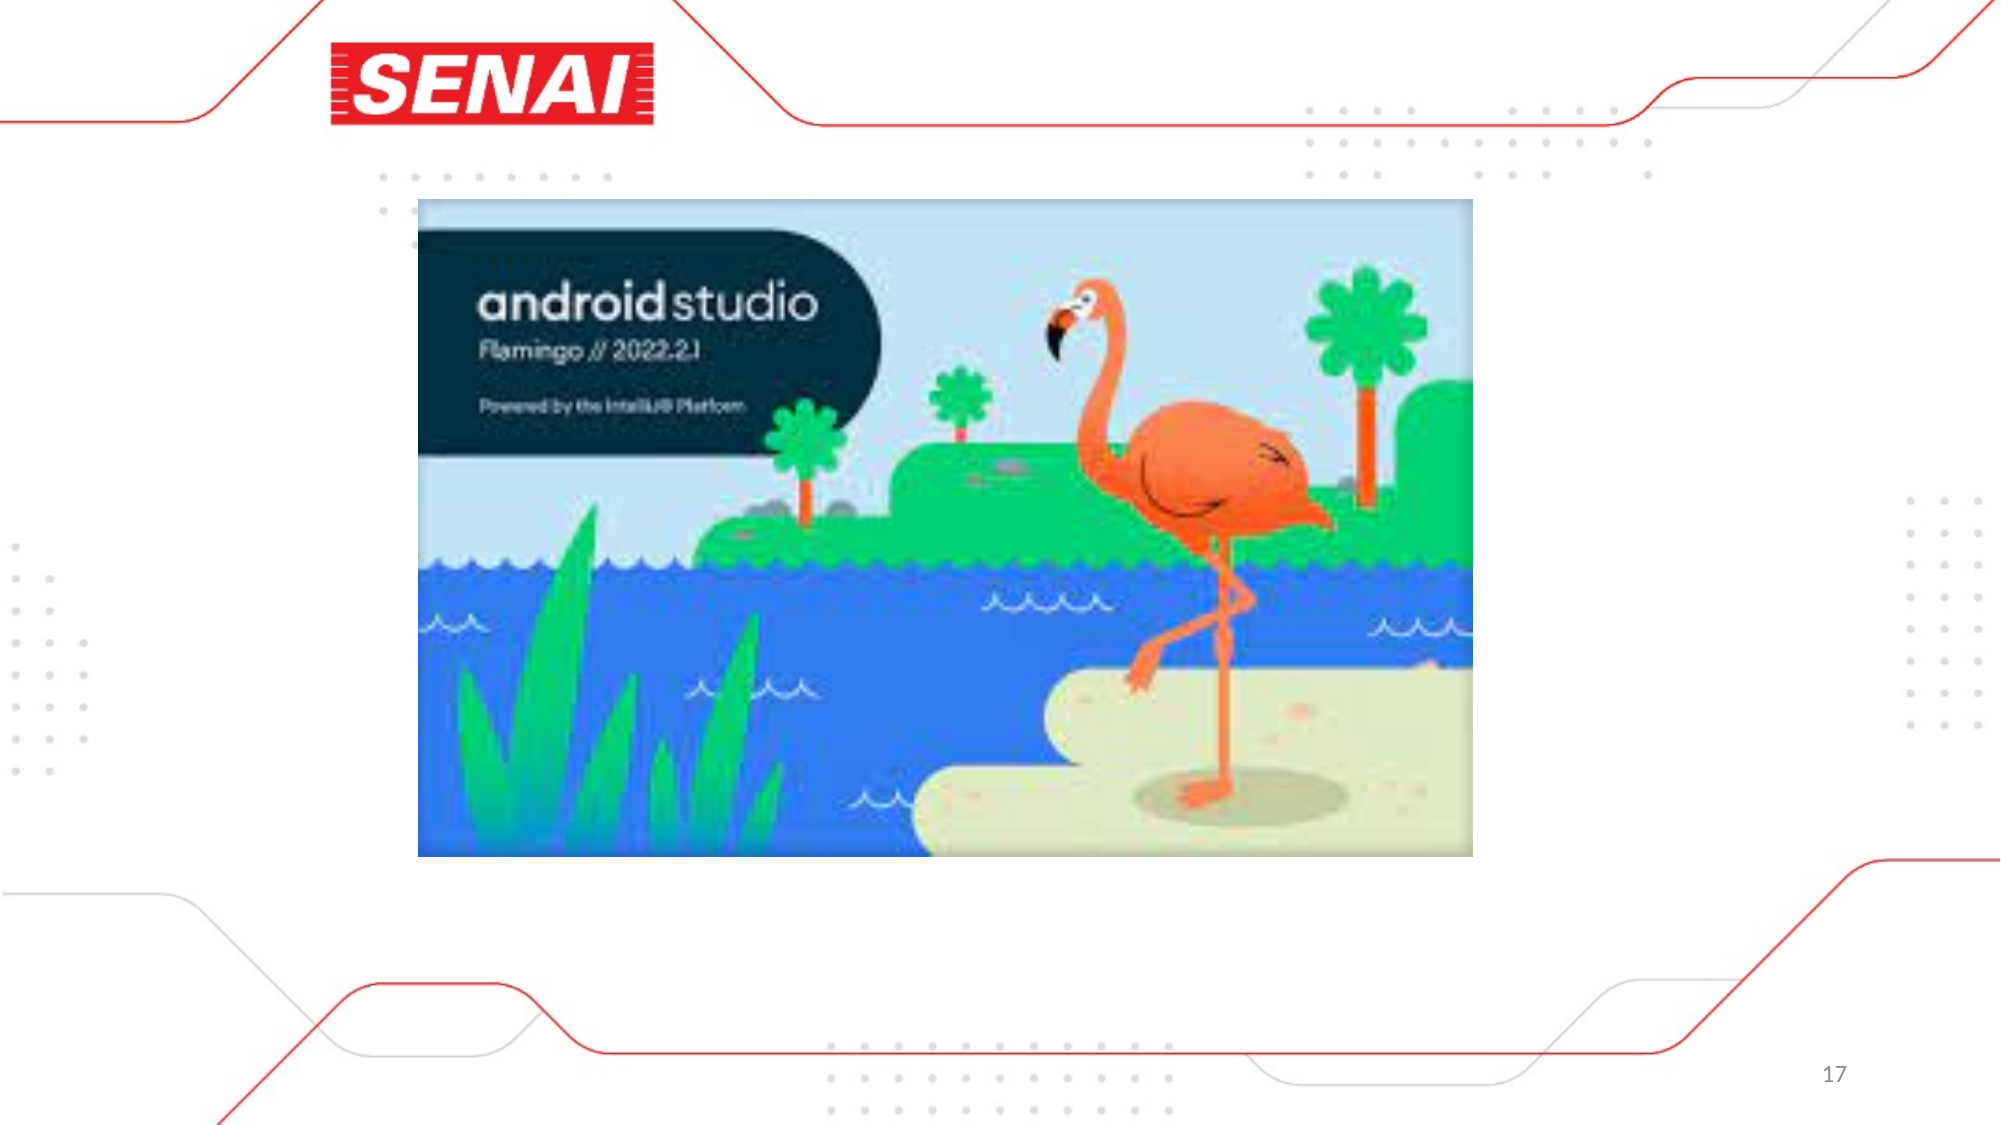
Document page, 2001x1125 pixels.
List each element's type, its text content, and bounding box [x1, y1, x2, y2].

slide_number 17 [1412, 1042, 1863, 1103]
picture [0, 0, 2001, 1125]
